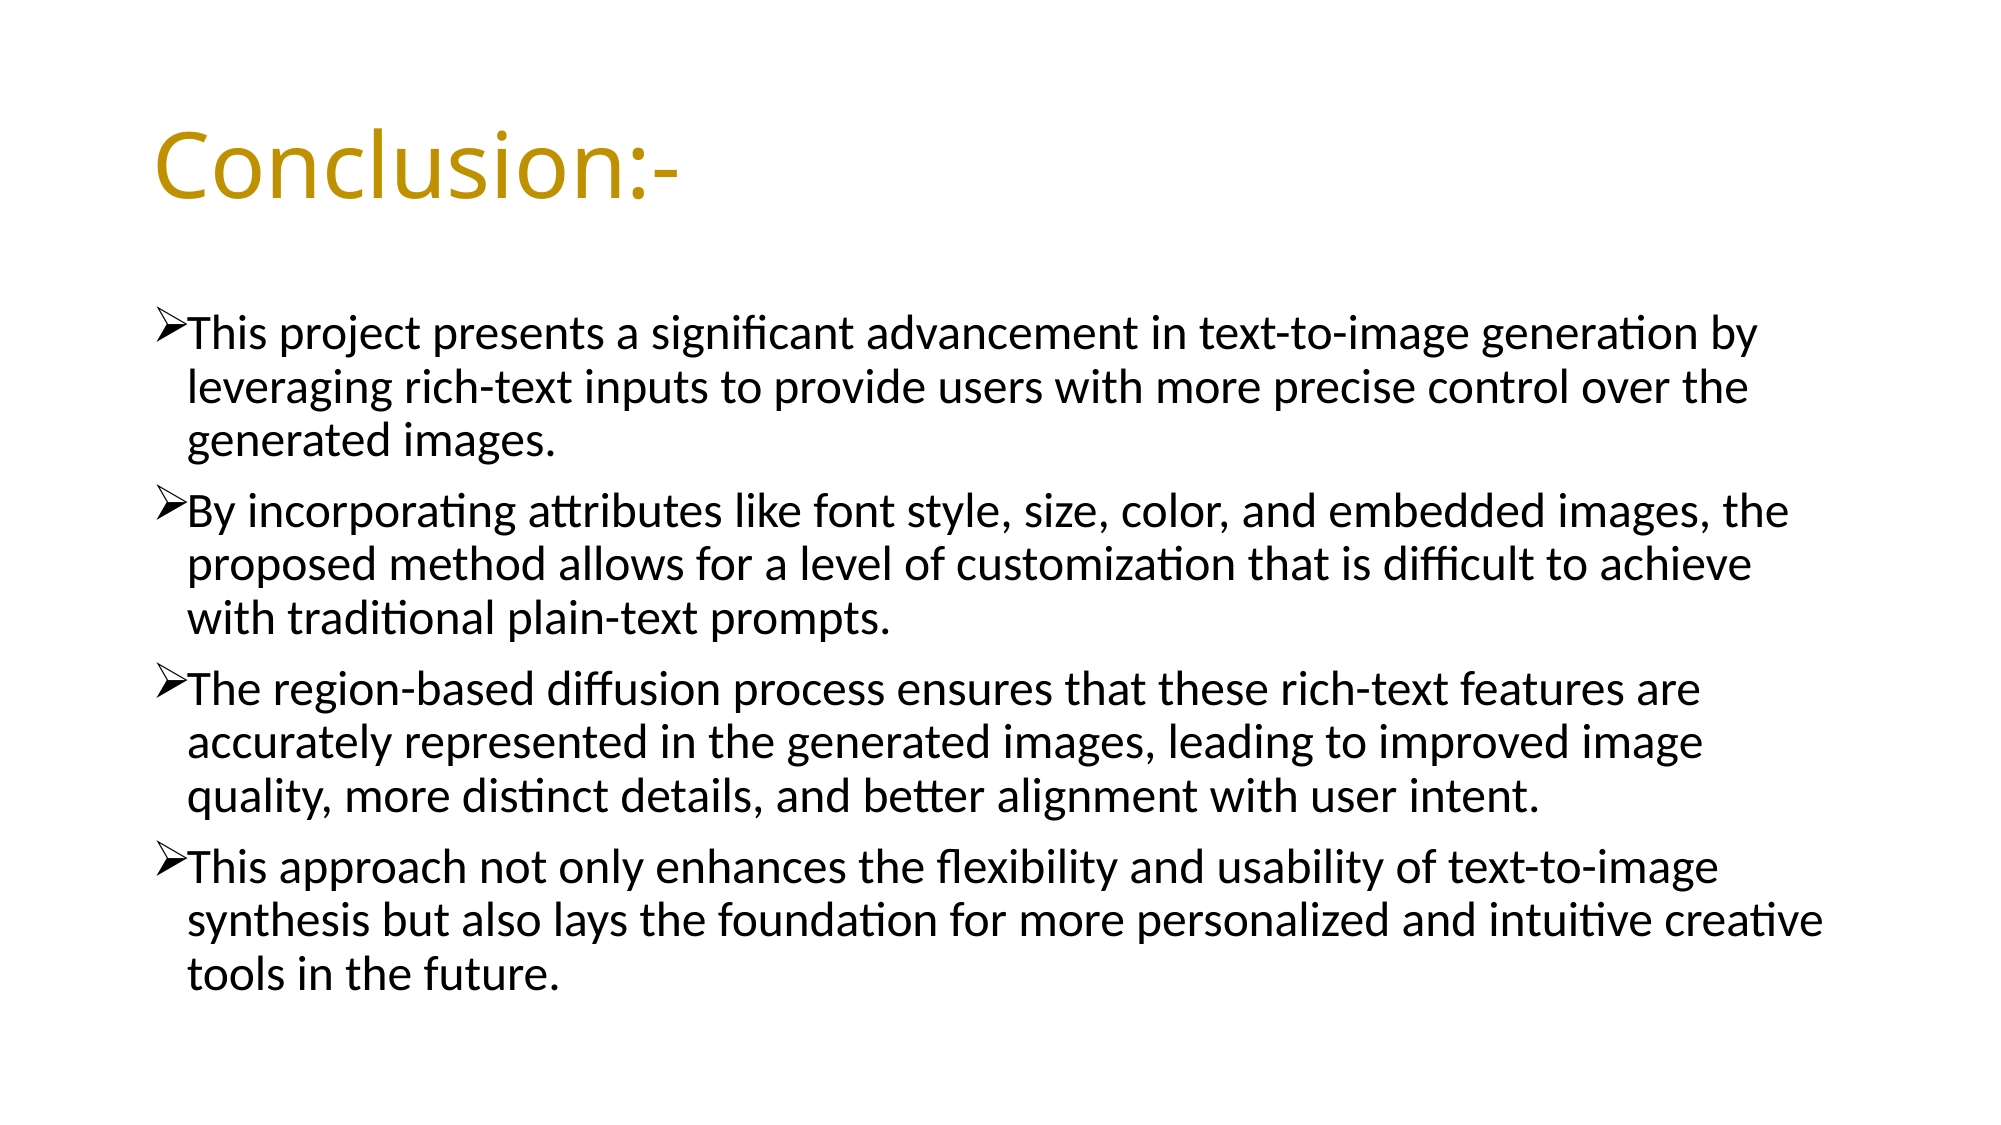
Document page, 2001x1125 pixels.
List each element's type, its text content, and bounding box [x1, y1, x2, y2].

list This project presents a significant advancement in text-to-image generation by leveraging rich-text inputs to provide users with more precise control over the generated images. By incorporating attributes like font style, size, color, and embedded images, the proposed method allows for a level of customization that is difficult to achieve with traditional plain-text prompts. The region-based diffusion process ensures that these rich-text features are accurately represented in the generated images, leading to improved image quality, more distinct details, and better alignment with user intent. This approach not only enhances the flexibility and usability of text-to-image synthesis but also lays the foundation for more personalized and intuitive creative tools in the future. [137, 299, 1863, 1014]
title Conclusion:- [137, 59, 1863, 278]
